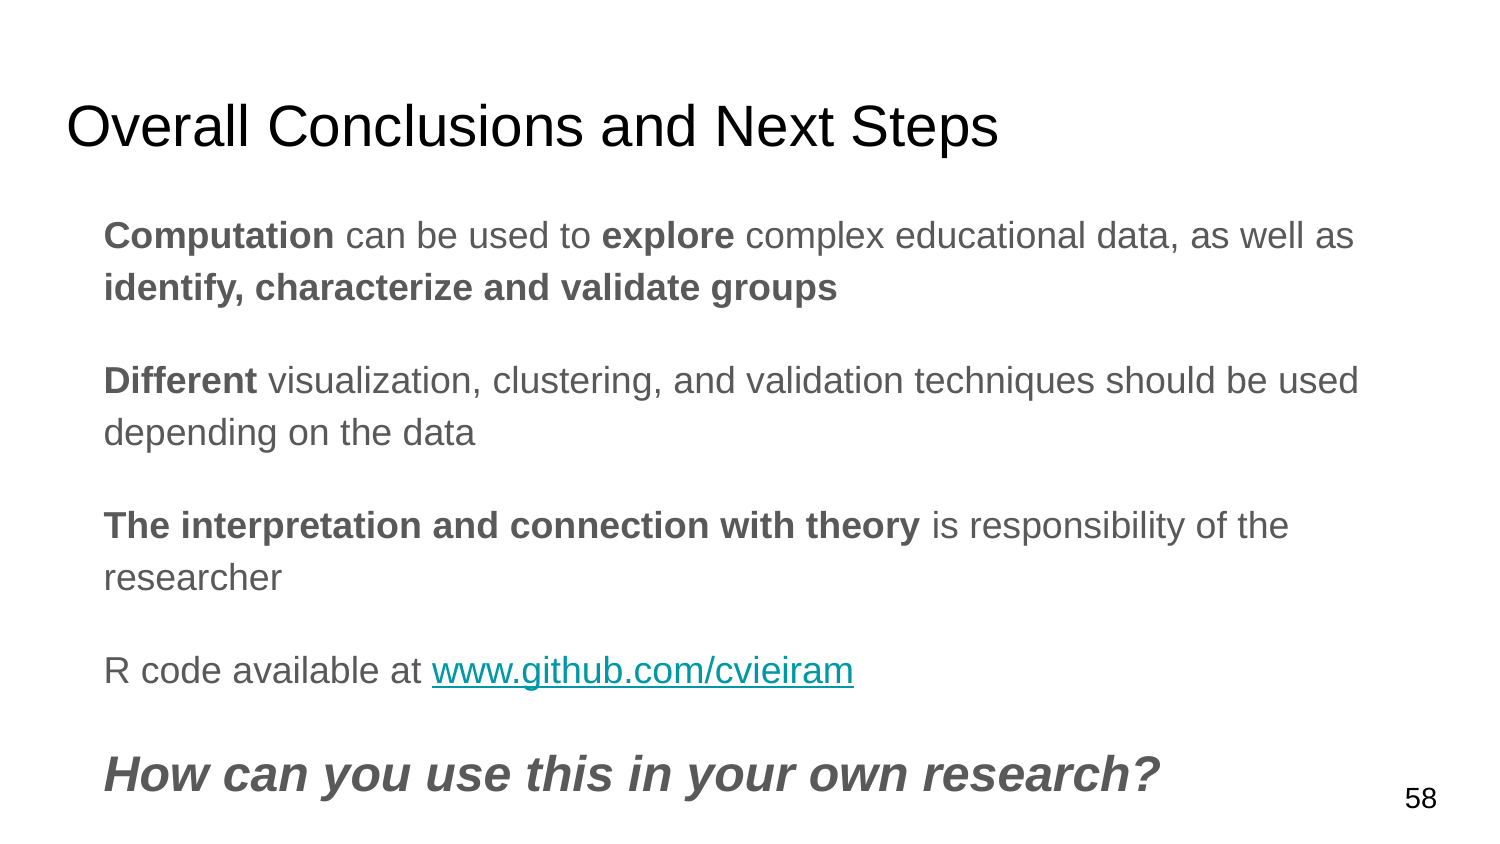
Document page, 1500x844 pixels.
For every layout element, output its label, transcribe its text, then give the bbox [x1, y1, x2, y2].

slide_number 58 [1389, 764, 1480, 830]
list Computation can be used to explore complex educational data, as well as identify, characterize and validate groups Different visualization, clustering, and validation techniques should be used depending on the data The interpretation and connection with theory is responsibility of the researcher R code available at www.github.com/cvieiram How can you use this in your own research? [51, 189, 1449, 750]
title Overall Conclusions and Next Steps [51, 72, 1449, 167]
